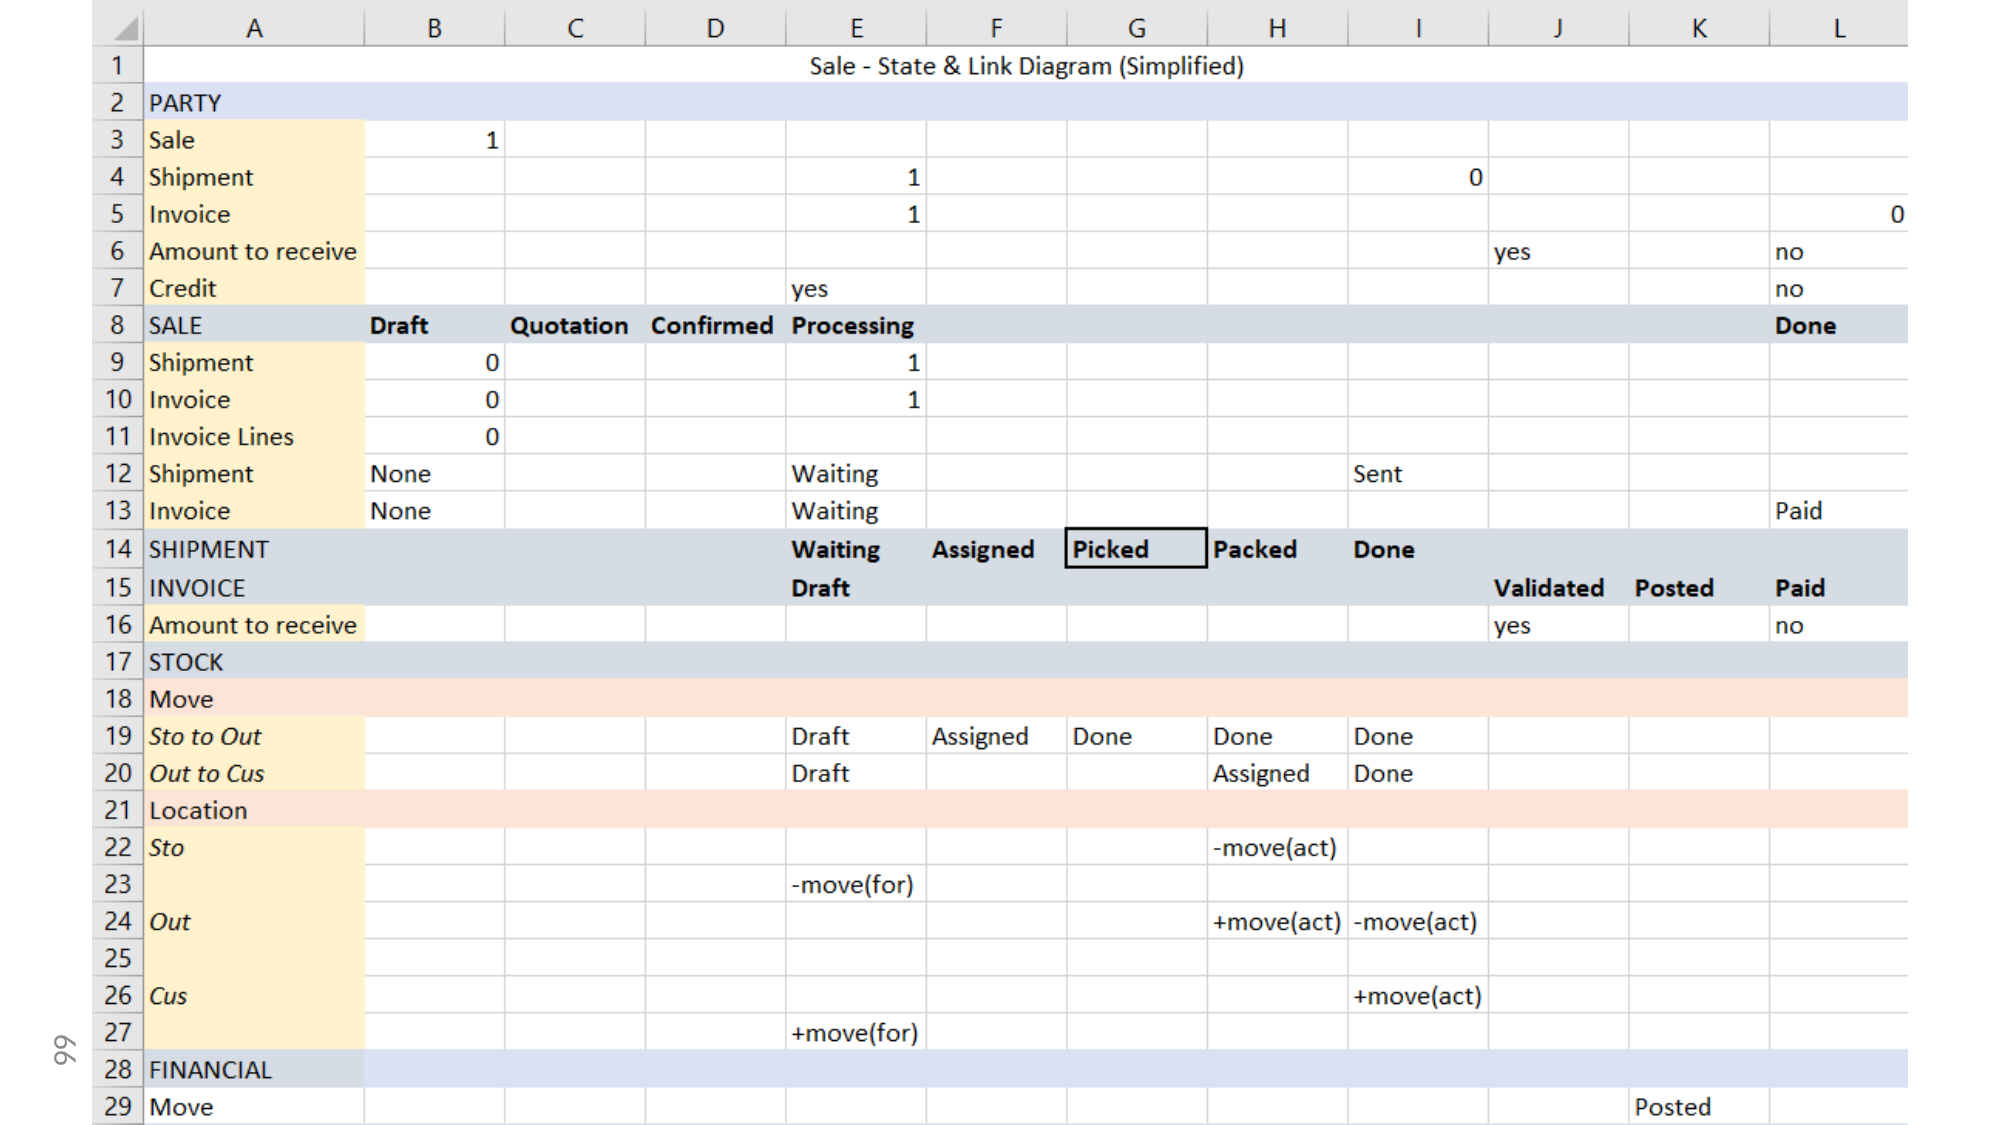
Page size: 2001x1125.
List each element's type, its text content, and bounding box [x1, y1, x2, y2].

slide_number 99 [32, 995, 92, 1108]
picture [92, 0, 1908, 1125]
